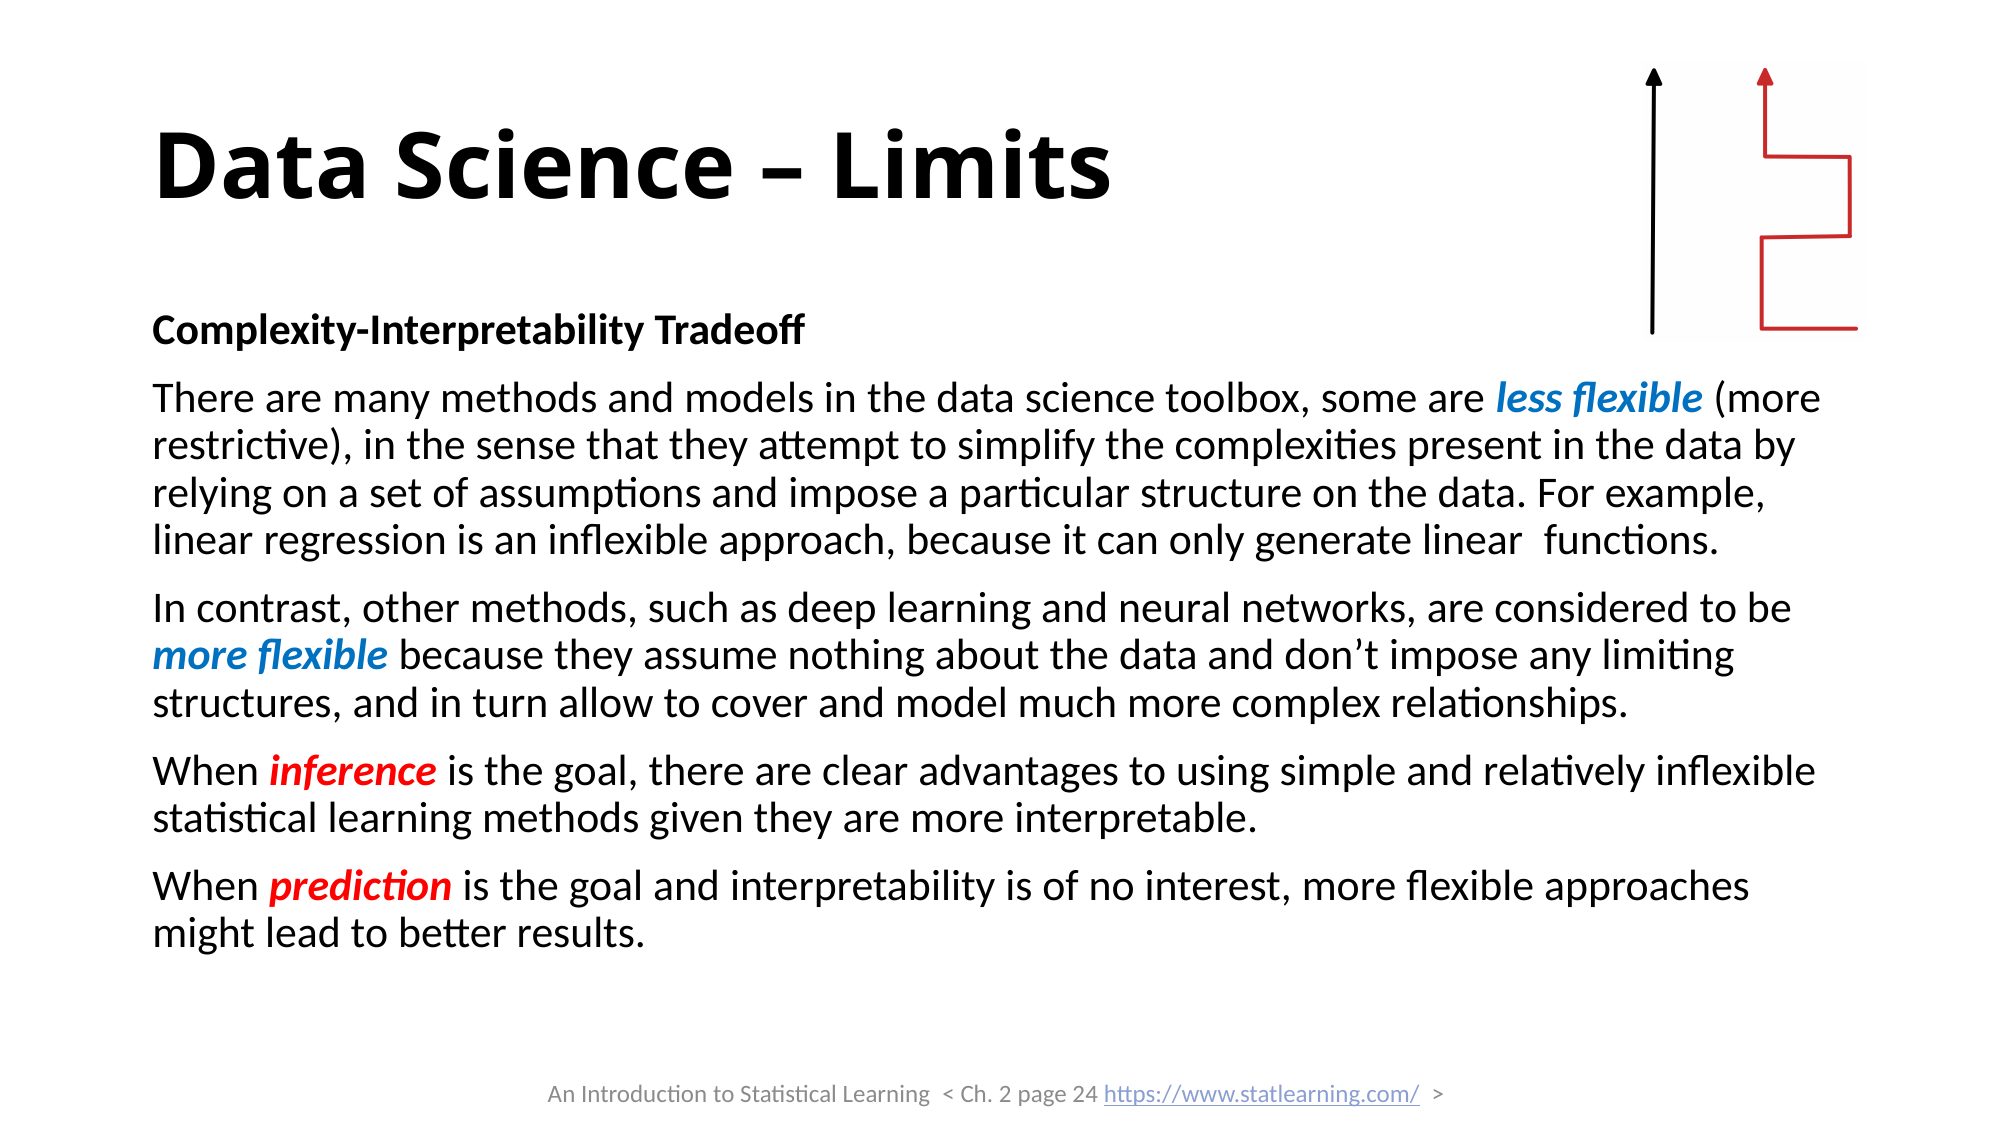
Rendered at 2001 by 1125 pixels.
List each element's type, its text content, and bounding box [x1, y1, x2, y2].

picture [1642, 60, 1866, 342]
footer An Introduction to Statistical Learning < Ch. 2 page 24 https://www.statlearning.com/ > [10, 1062, 1988, 1124]
list Complexity-Interpretability Tradeoff There are many methods and models in the data science toolbox, some are less flexible (more restrictive), in the sense that they attempt to simplify the complexities present in the data by relying on a set of assumptions and impose a particular structure on the data. For example, linear regression is an inflexible approach, because it can only generate linear functions. In contrast, other methods, such as deep learning and neural networks, are considered to be more flexible because they assume nothing about the data and don’t impose any limiting structures, and in turn allow to cover and model much more complex relationships. When inference is the goal, there are clear advantages to using simple and relatively inflexible statistical learning methods given they are more interpretable. When prediction is the goal and interpretability is of no interest, more flexible approaches might lead to better results. [137, 299, 1863, 1013]
title Data Science – Limits [137, 59, 1863, 277]
